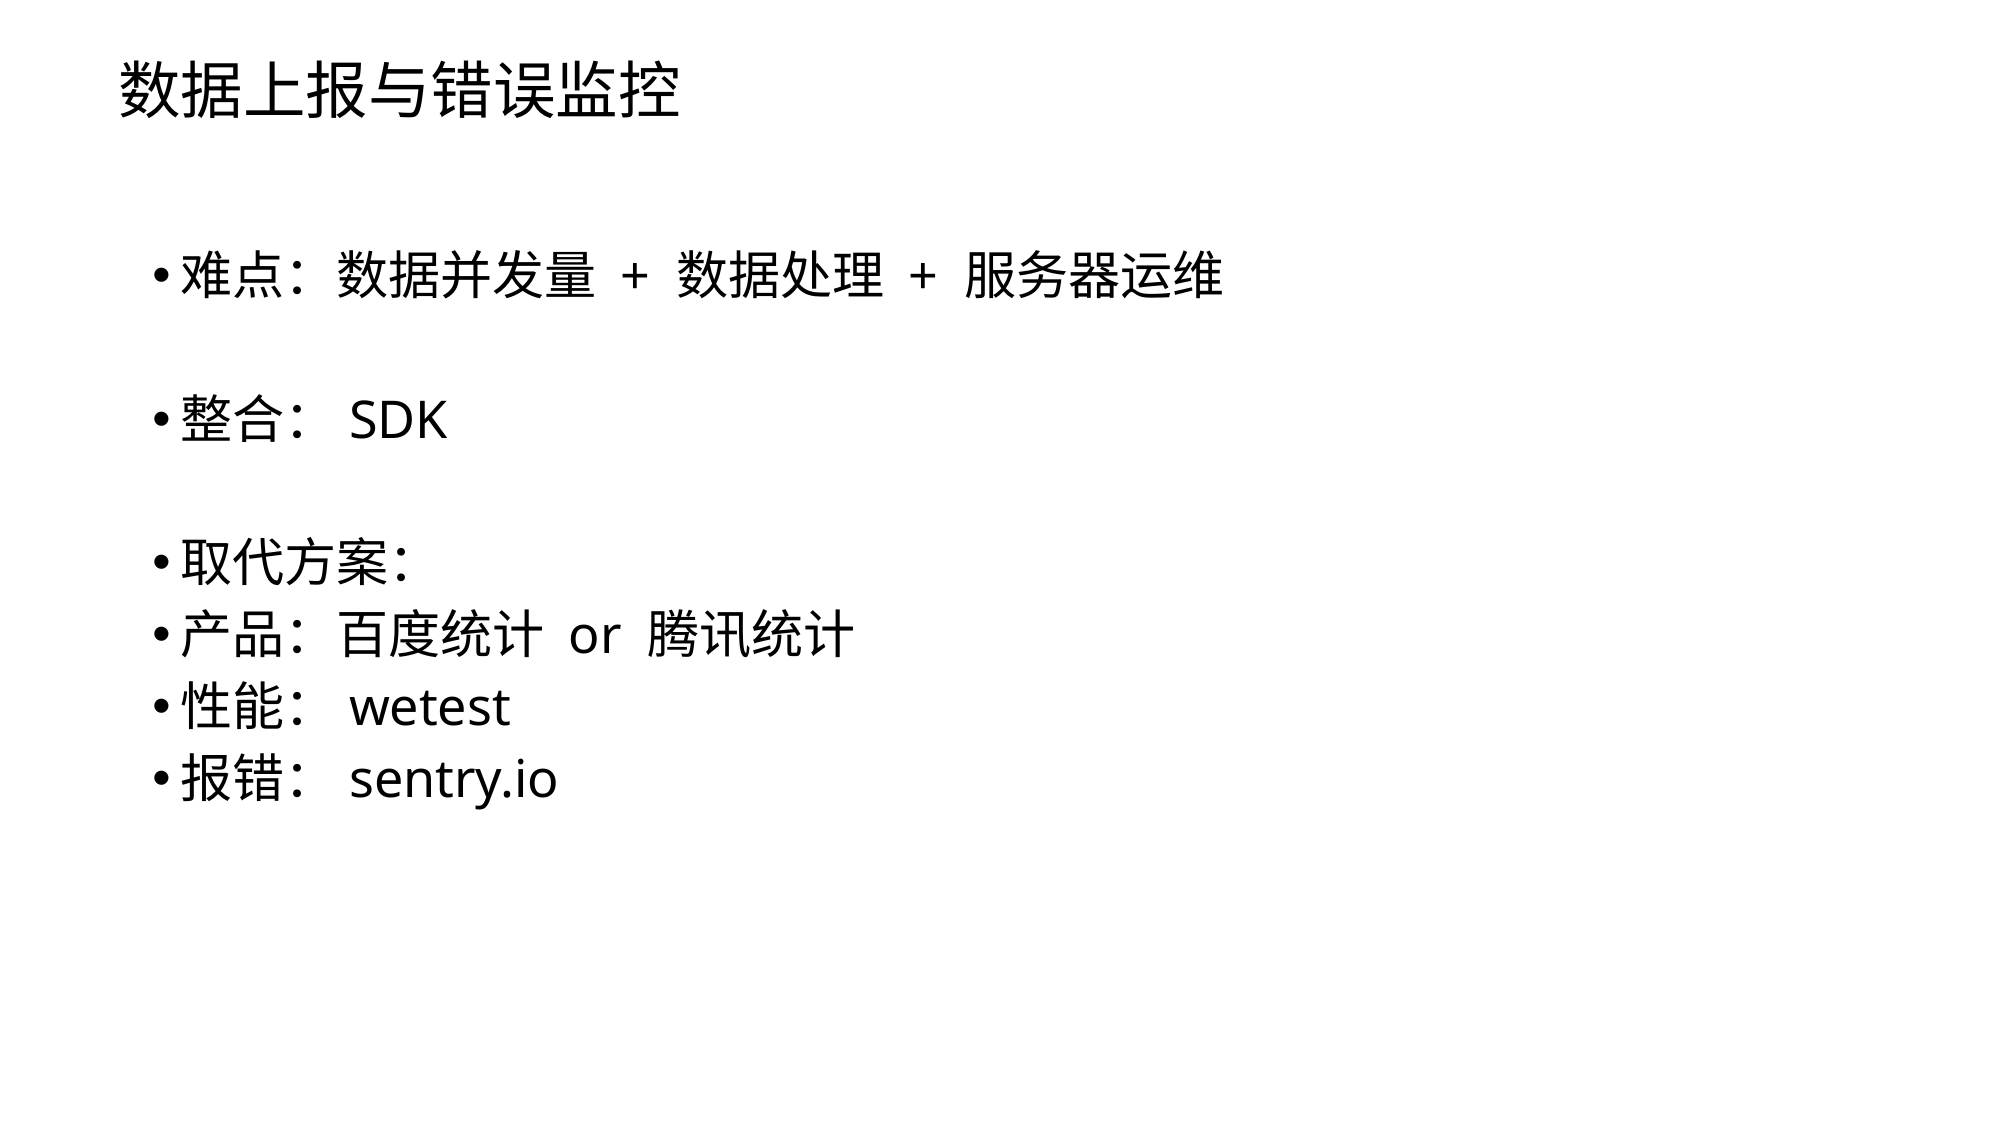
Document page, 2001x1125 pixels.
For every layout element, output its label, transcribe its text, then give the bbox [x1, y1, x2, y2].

text_box 数据上报与错误监控 [103, 44, 1397, 132]
list 难点：数据并发量 + 数据处理 + 服务器运维 整合：SDK 取代方案： 产品：百度统计 or 腾讯统计 性能：wetest 报错：sentry.io [137, 242, 1863, 1014]
